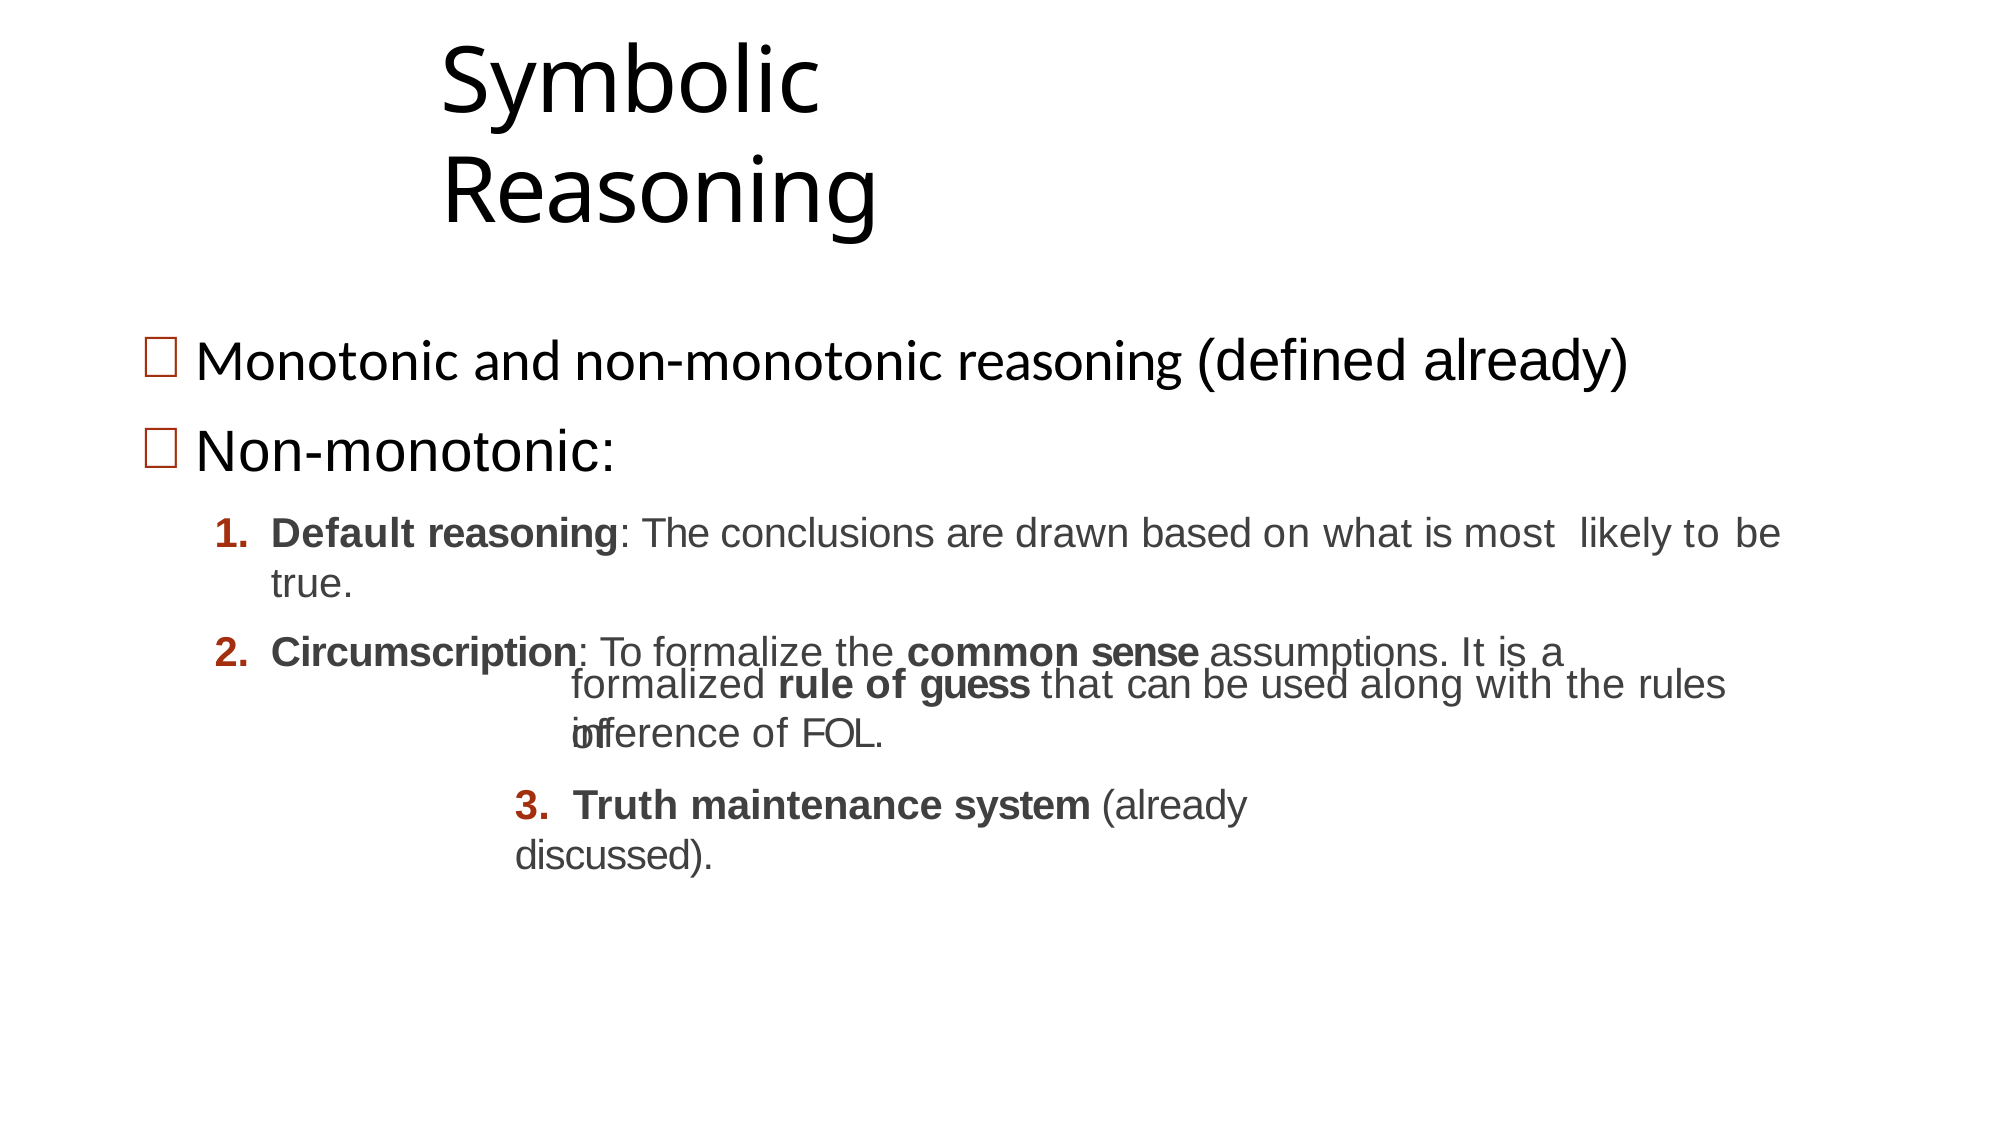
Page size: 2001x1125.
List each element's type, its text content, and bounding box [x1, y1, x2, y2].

list Monotonic and non-monotonic reasoning (defined already) Non-monotonic: Default reasoning: The conclusions are drawn based on what is most likely to be true. Circumscription: To formalize the common sense assumptions. It is a [137, 299, 1863, 960]
text_box formalized rule of guess that can be used along with the rules of [568, 654, 1772, 757]
text_box inference of FOL. 3. Truth maintenance system (already discussed). [512, 682, 1459, 878]
title Symbolic Reasoning [438, 18, 1109, 241]
